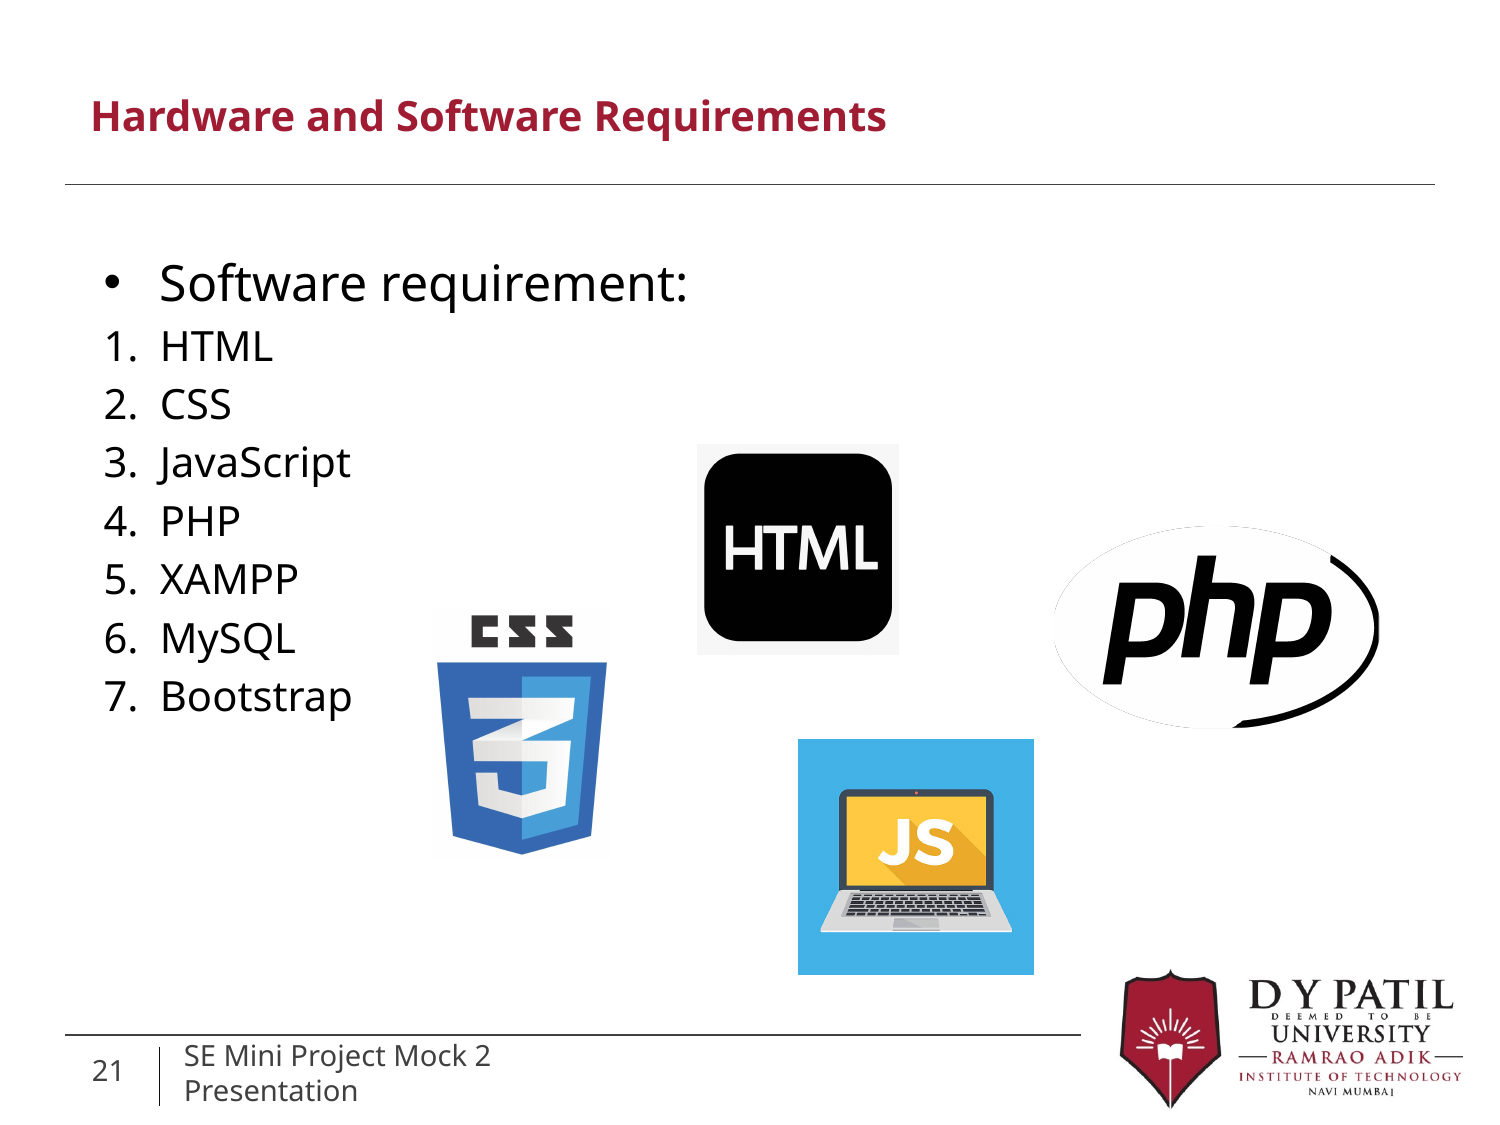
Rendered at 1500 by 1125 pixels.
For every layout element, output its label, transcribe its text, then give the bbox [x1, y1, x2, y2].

picture [697, 444, 899, 656]
footer SE Mini Project Mock 2 Presentation [168, 1042, 644, 1103]
picture [1094, 948, 1500, 1125]
slide_number 21 [76, 1042, 155, 1103]
title Hardware and Software Requirements [75, 45, 1425, 185]
list Software requirement: HTML CSS JavaScript PHP XAMPP MySQL Bootstrap [88, 243, 1412, 1012]
picture [797, 410, 1400, 975]
picture [430, 609, 614, 858]
